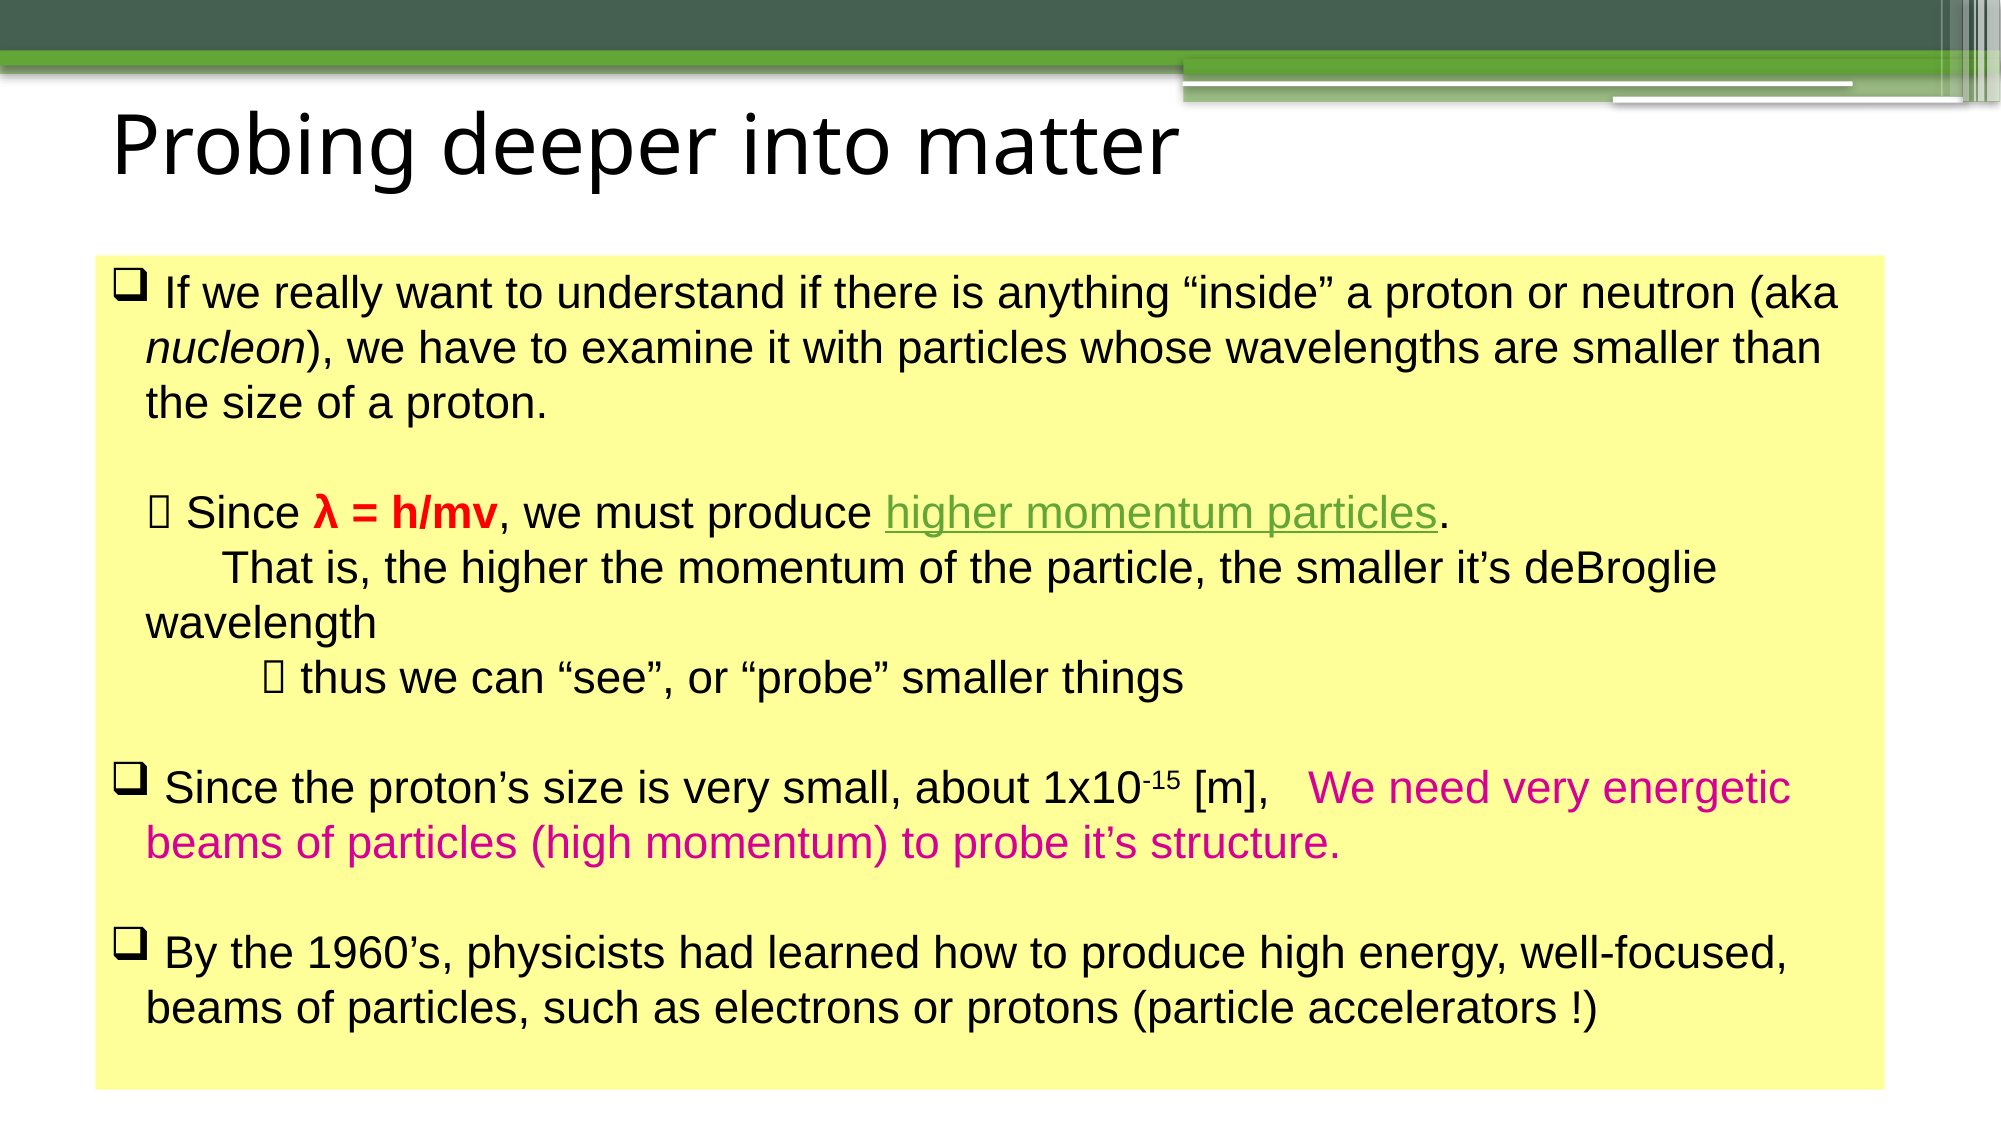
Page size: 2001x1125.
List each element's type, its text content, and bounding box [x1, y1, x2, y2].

title Probing deeper into matter [95, 97, 1371, 186]
text_box If we really want to understand if there is anything “inside” a proton or neutron (aka nucleon), we have to examine it with particles whose wavelengths are smaller than the size of a proton.  Since λ = h/mv, we must produce higher momentum particles. That is, the higher the momentum of the particle, the smaller it’s deBroglie wavelength  thus we can “see”, or “probe” smaller things Since the proton’s size is very small, about 1x10-15 [m], We need very energetic beams of particles (high momentum) to probe it’s structure. By the 1960’s, physicists had learned how to produce high energy, well-focused, beams of particles, such as electrons or protons (particle accelerators !) [95, 255, 1885, 1090]
